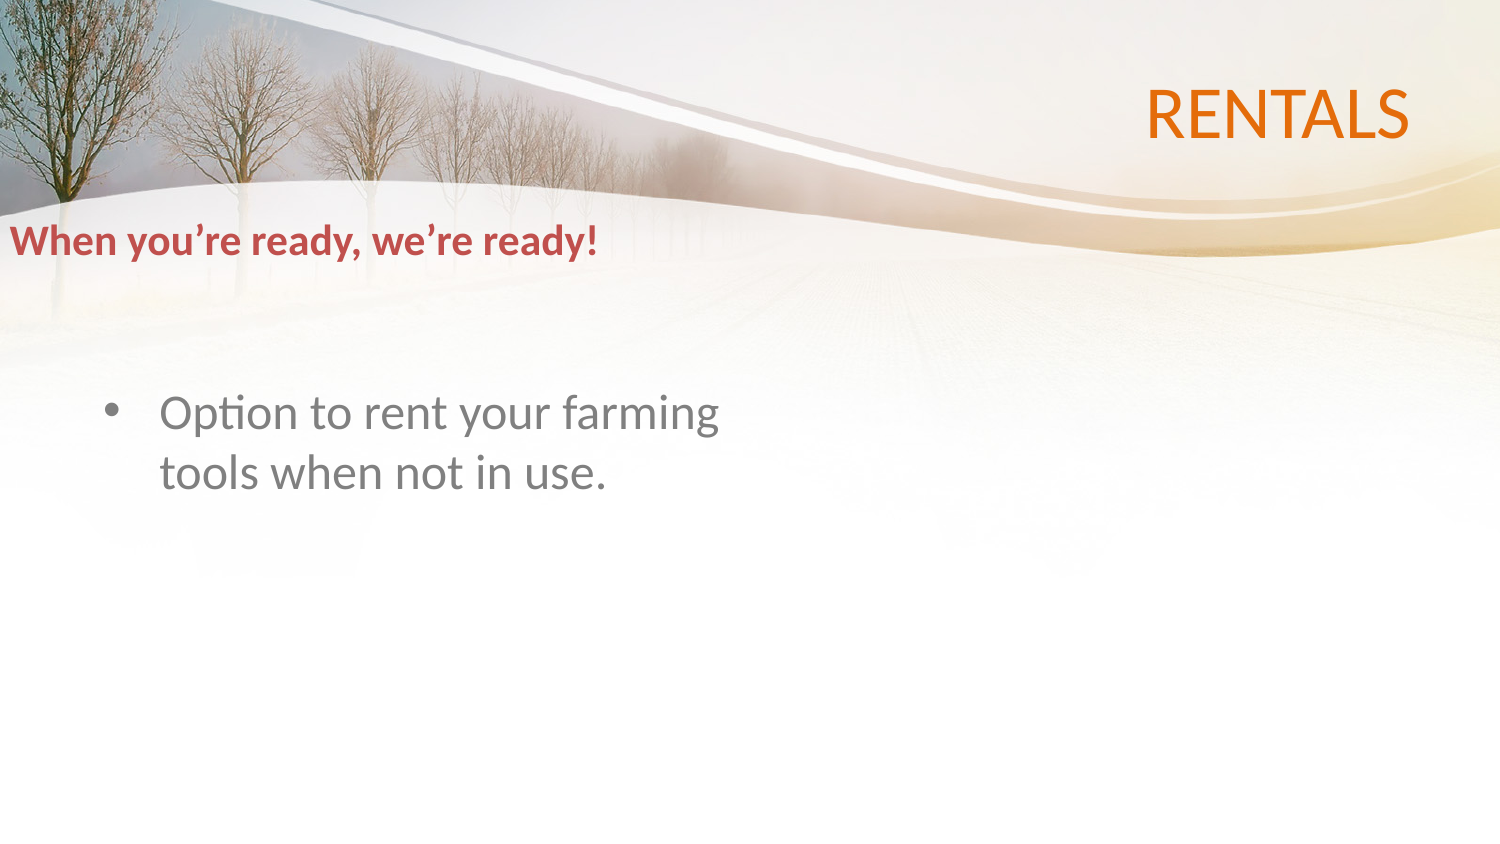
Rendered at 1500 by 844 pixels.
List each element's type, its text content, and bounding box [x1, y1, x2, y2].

title RENTALS [73, 46, 1427, 172]
list When you’re ready, we’re ready! [0, 192, 637, 272]
picture [0, 0, 1500, 844]
list Option to rent your farming tools when not in use. [88, 371, 751, 723]
